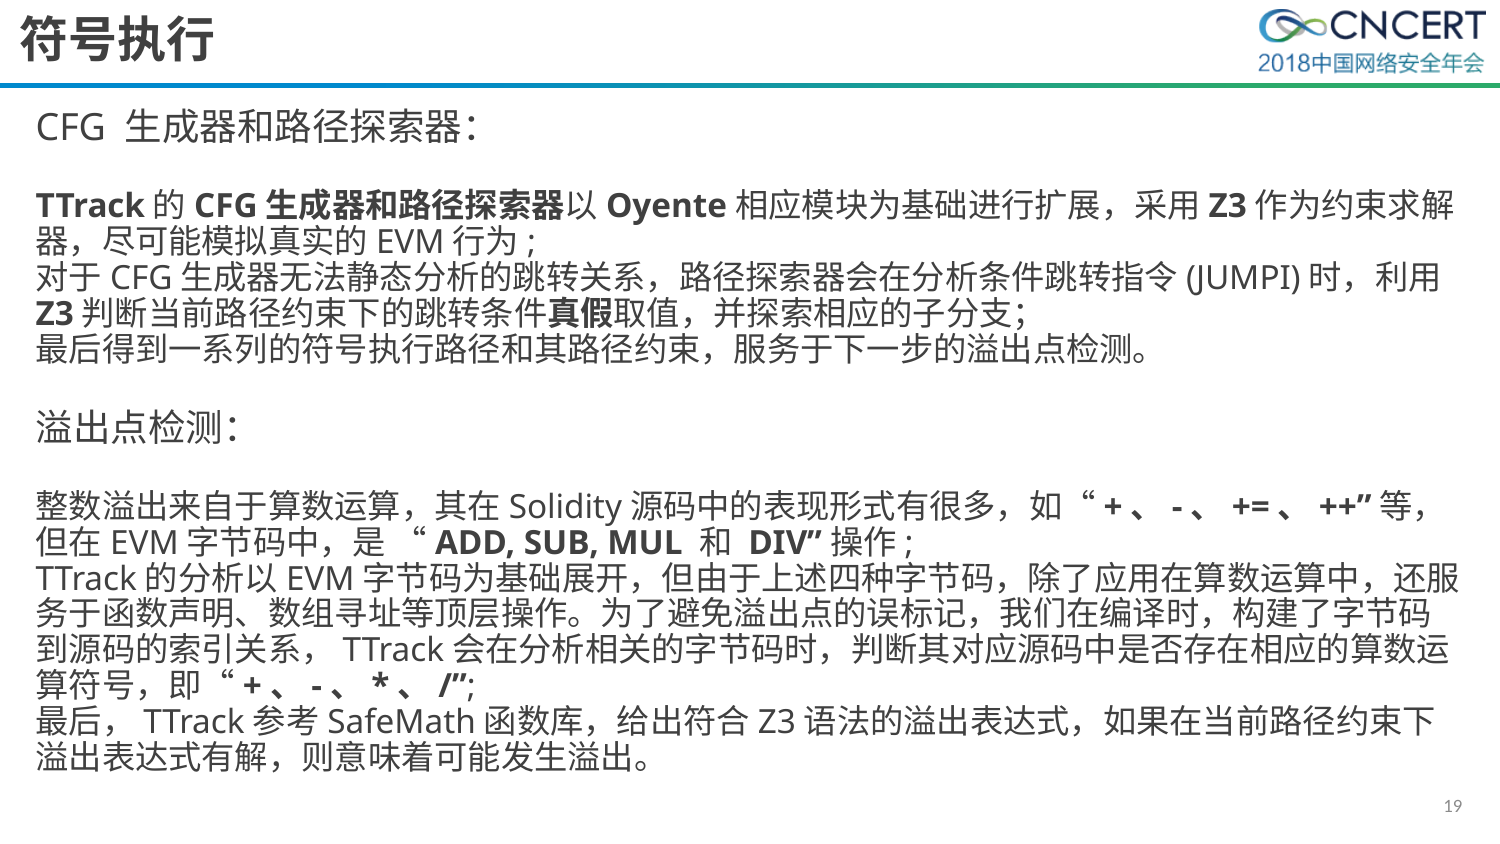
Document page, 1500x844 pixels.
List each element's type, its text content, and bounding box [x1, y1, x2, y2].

picture [1258, 9, 1486, 74]
picture [668, 83, 1500, 88]
slide_number 19 [1139, 782, 1478, 827]
title 符号执行 [4, 7, 1248, 76]
list CFG 生成器和路径探索器： TTrack的CFG生成器和路径探索器以Oyente相应模块为基础进行扩展，采用Z3作为约束求解器，尽可能模拟真实的EVM行为; 对于CFG生成器无法静态分析的跳转关系，路径探索器会在分析条件跳转指令(JUMPI)时，利用Z3判断当前路径约束下的跳转条件真假取值，并探索相应的子分支； 最后得到一系列的符号执行路径和其路径约束，服务于下一步的溢出点检测。 溢出点检测： 整数溢出来自于算数运算，其在Solidity源码中的表现形式有很多，如“+、-、+=、++”等，但在EVM字节码中，是 “ADD, SUB, MUL 和 DIV”操作; TTrack的分析以EVM字节码为基础展开，但由于上述四种字节码，除了应用在算数运算中，还服务于函数声明、数组寻址等顶层操作。为了避免溢出点的误标记，我们在编译时，构建了字节码到源码的索引关系，TTrack会在分析相关的字节码时，判断其对应源码中是否存在相应的算数运算符号，即“+、-、*、/”; 最后，TTrack参考SafeMath函数库，给出符合Z3语法的溢出表达式，如果在当前路径约束下溢出表达式有解，则意味着可能发生溢出。 [20, 100, 1478, 844]
